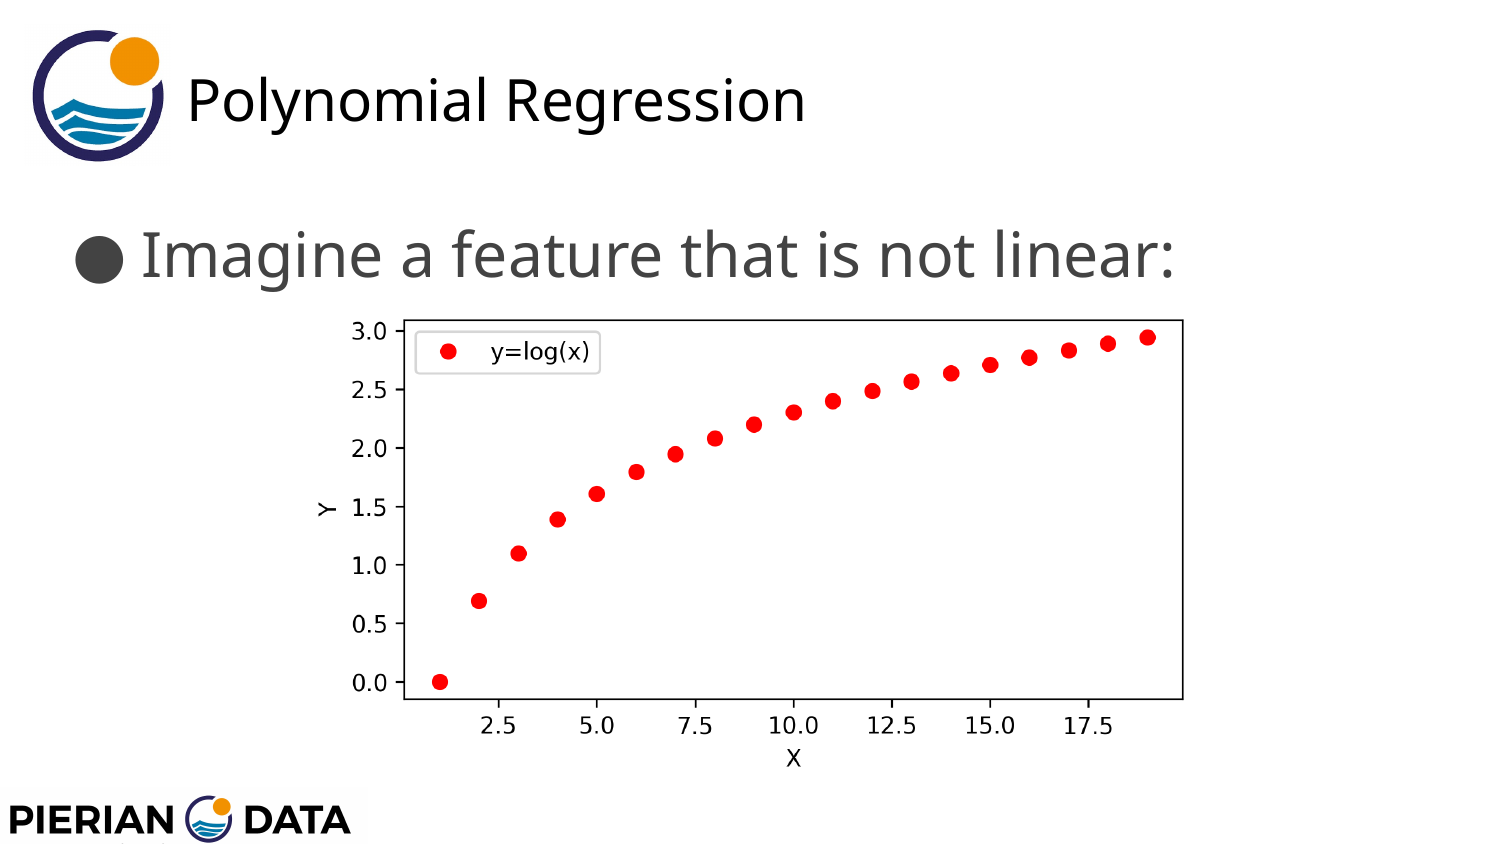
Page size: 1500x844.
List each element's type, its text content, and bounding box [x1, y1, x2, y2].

picture [0, 302, 1199, 844]
picture [24, 24, 172, 167]
list Imagine a feature that is not linear: [51, 189, 1494, 750]
title Polynomial Regression [176, 48, 1449, 143]
